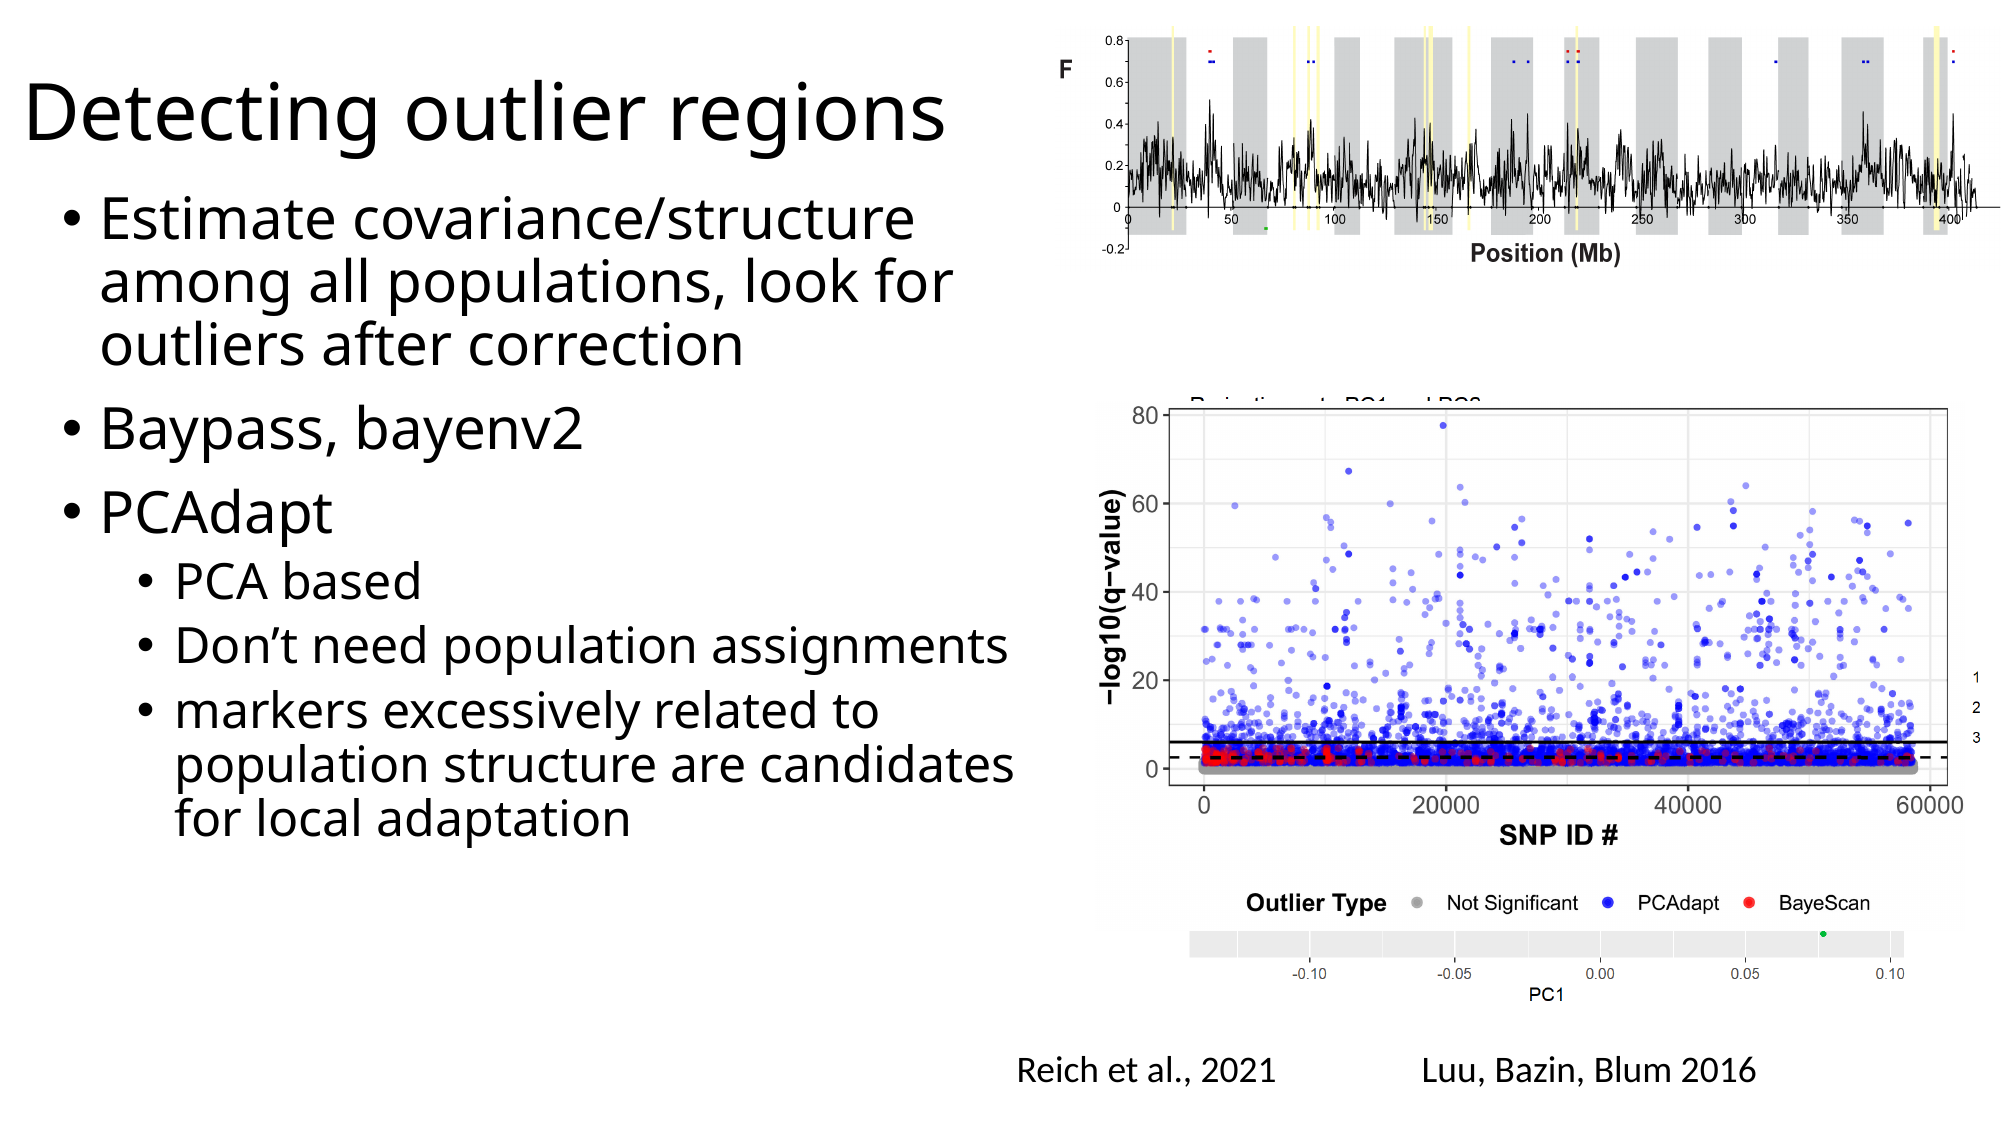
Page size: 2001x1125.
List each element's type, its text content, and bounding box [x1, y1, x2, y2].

text_box Luu, Bazin, Blum 2016 [1406, 1037, 1773, 1098]
picture [1095, 386, 2000, 1014]
text_box Reich et al., 2021 [1001, 1037, 1292, 1098]
title Detecting outlier regions [7, 6, 1733, 224]
picture [1055, 26, 2001, 272]
list Estimate covariance/structure among all populations, look for outliers after correction Baypass, bayenv2 PCAdapt PCA based Don’t need population assignments markers excessively related to population structure are candidates for local adaptation [46, 181, 1109, 1014]
